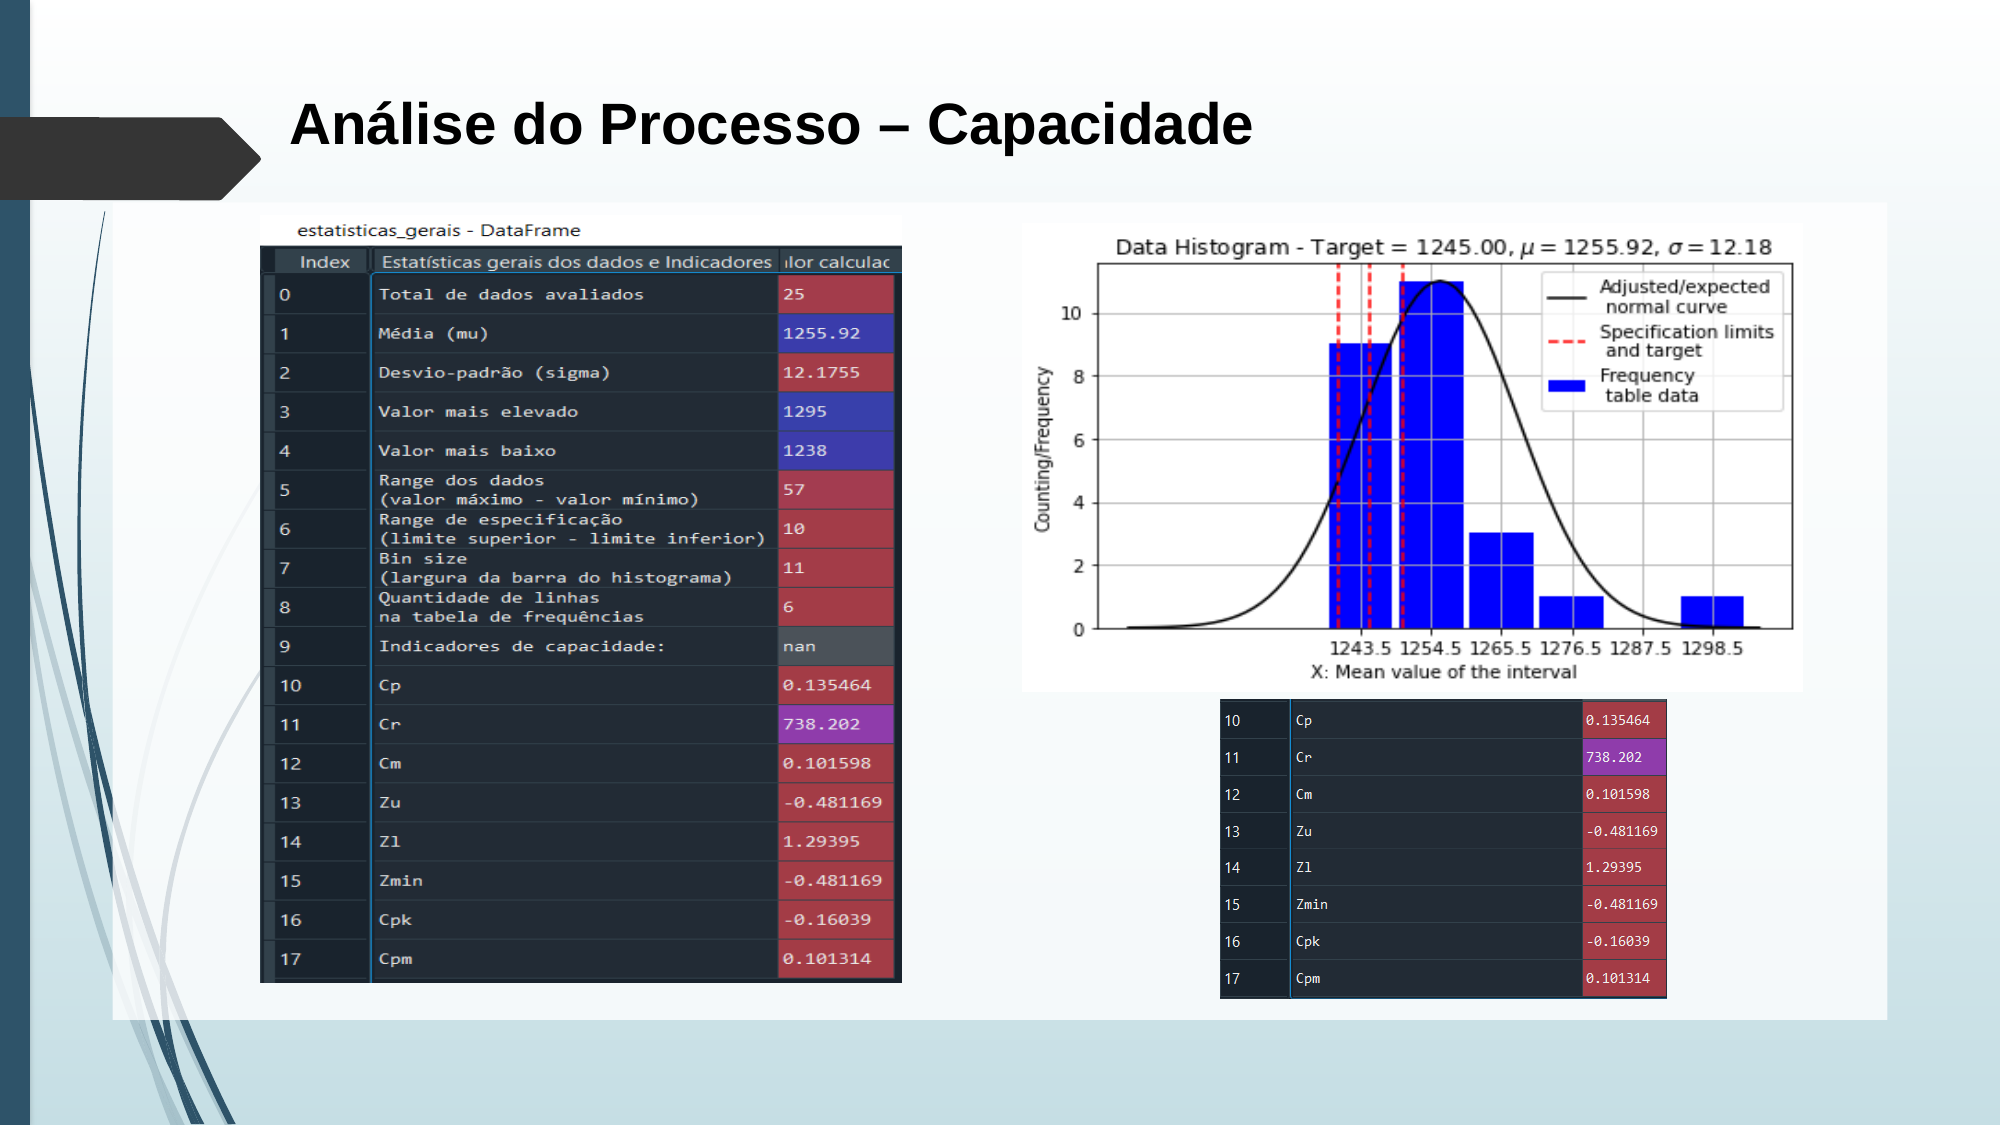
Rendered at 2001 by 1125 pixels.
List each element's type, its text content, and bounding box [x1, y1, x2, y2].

picture [1220, 699, 1667, 999]
picture [1022, 223, 1803, 692]
text_box [111, 201, 1889, 1021]
picture [260, 215, 902, 984]
text_box Análise do Processo – Capacidade [274, 36, 1908, 216]
